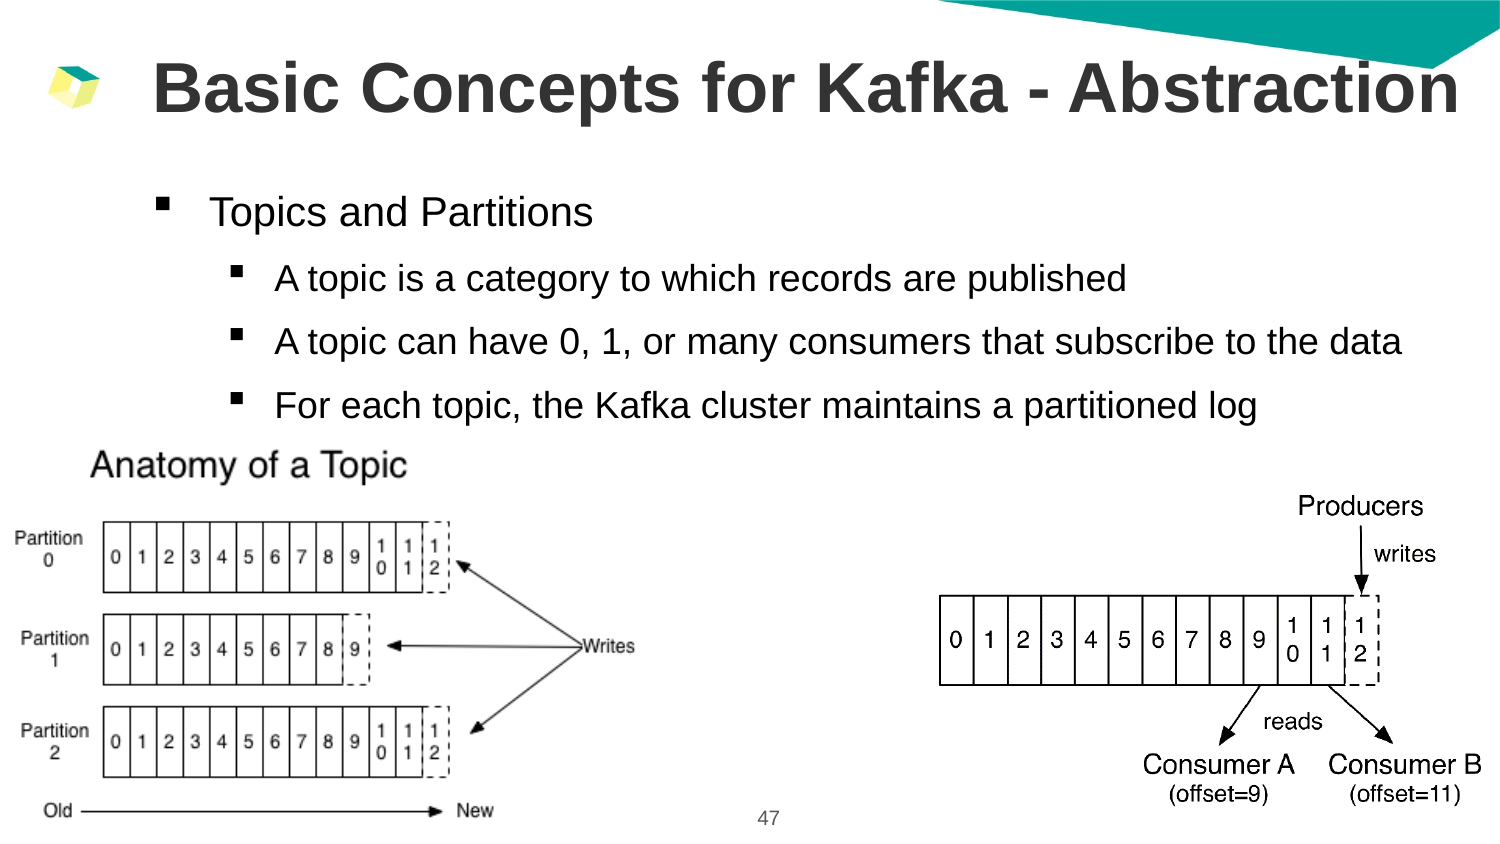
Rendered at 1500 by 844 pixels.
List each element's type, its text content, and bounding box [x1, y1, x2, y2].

list Topics and Partitions A topic is a category to which records are published A topic can have 0, 1, or many consumers that subscribe to the data For each topic, the Kafka cluster maintains a partitioned log [137, 222, 1438, 722]
title Basic Concepts for Kafka - Abstraction [137, 34, 1488, 222]
slide_number 47 [724, 796, 813, 844]
picture [0, 0, 1500, 844]
